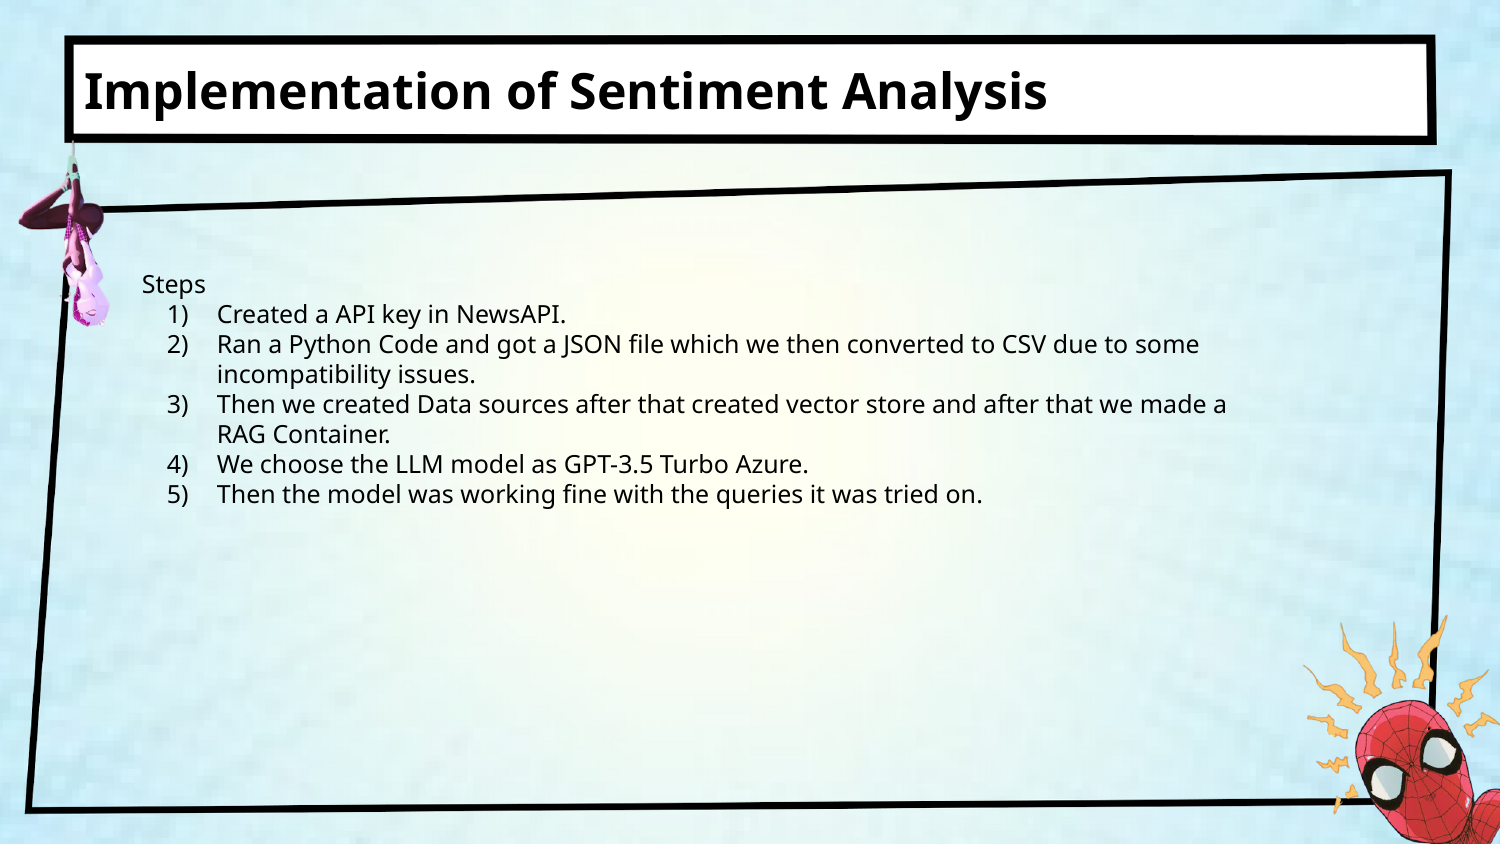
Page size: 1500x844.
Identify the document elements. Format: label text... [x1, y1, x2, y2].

text_box Steps Created a API key in NewsAPI. Ran a Python Code and got a JSON file which we then converted to CSV due to some incompatibility issues. Then we created Data sources after that created vector store and after that we made a RAG Container. We choose the LLM model as GPT-3.5 Turbo Azure. Then the model was working fine with the queries it was tried on. [126, 253, 1299, 748]
text_box Implementation of Sentiment Analysis [69, 51, 1462, 119]
text_box [0, 0, 1500, 844]
